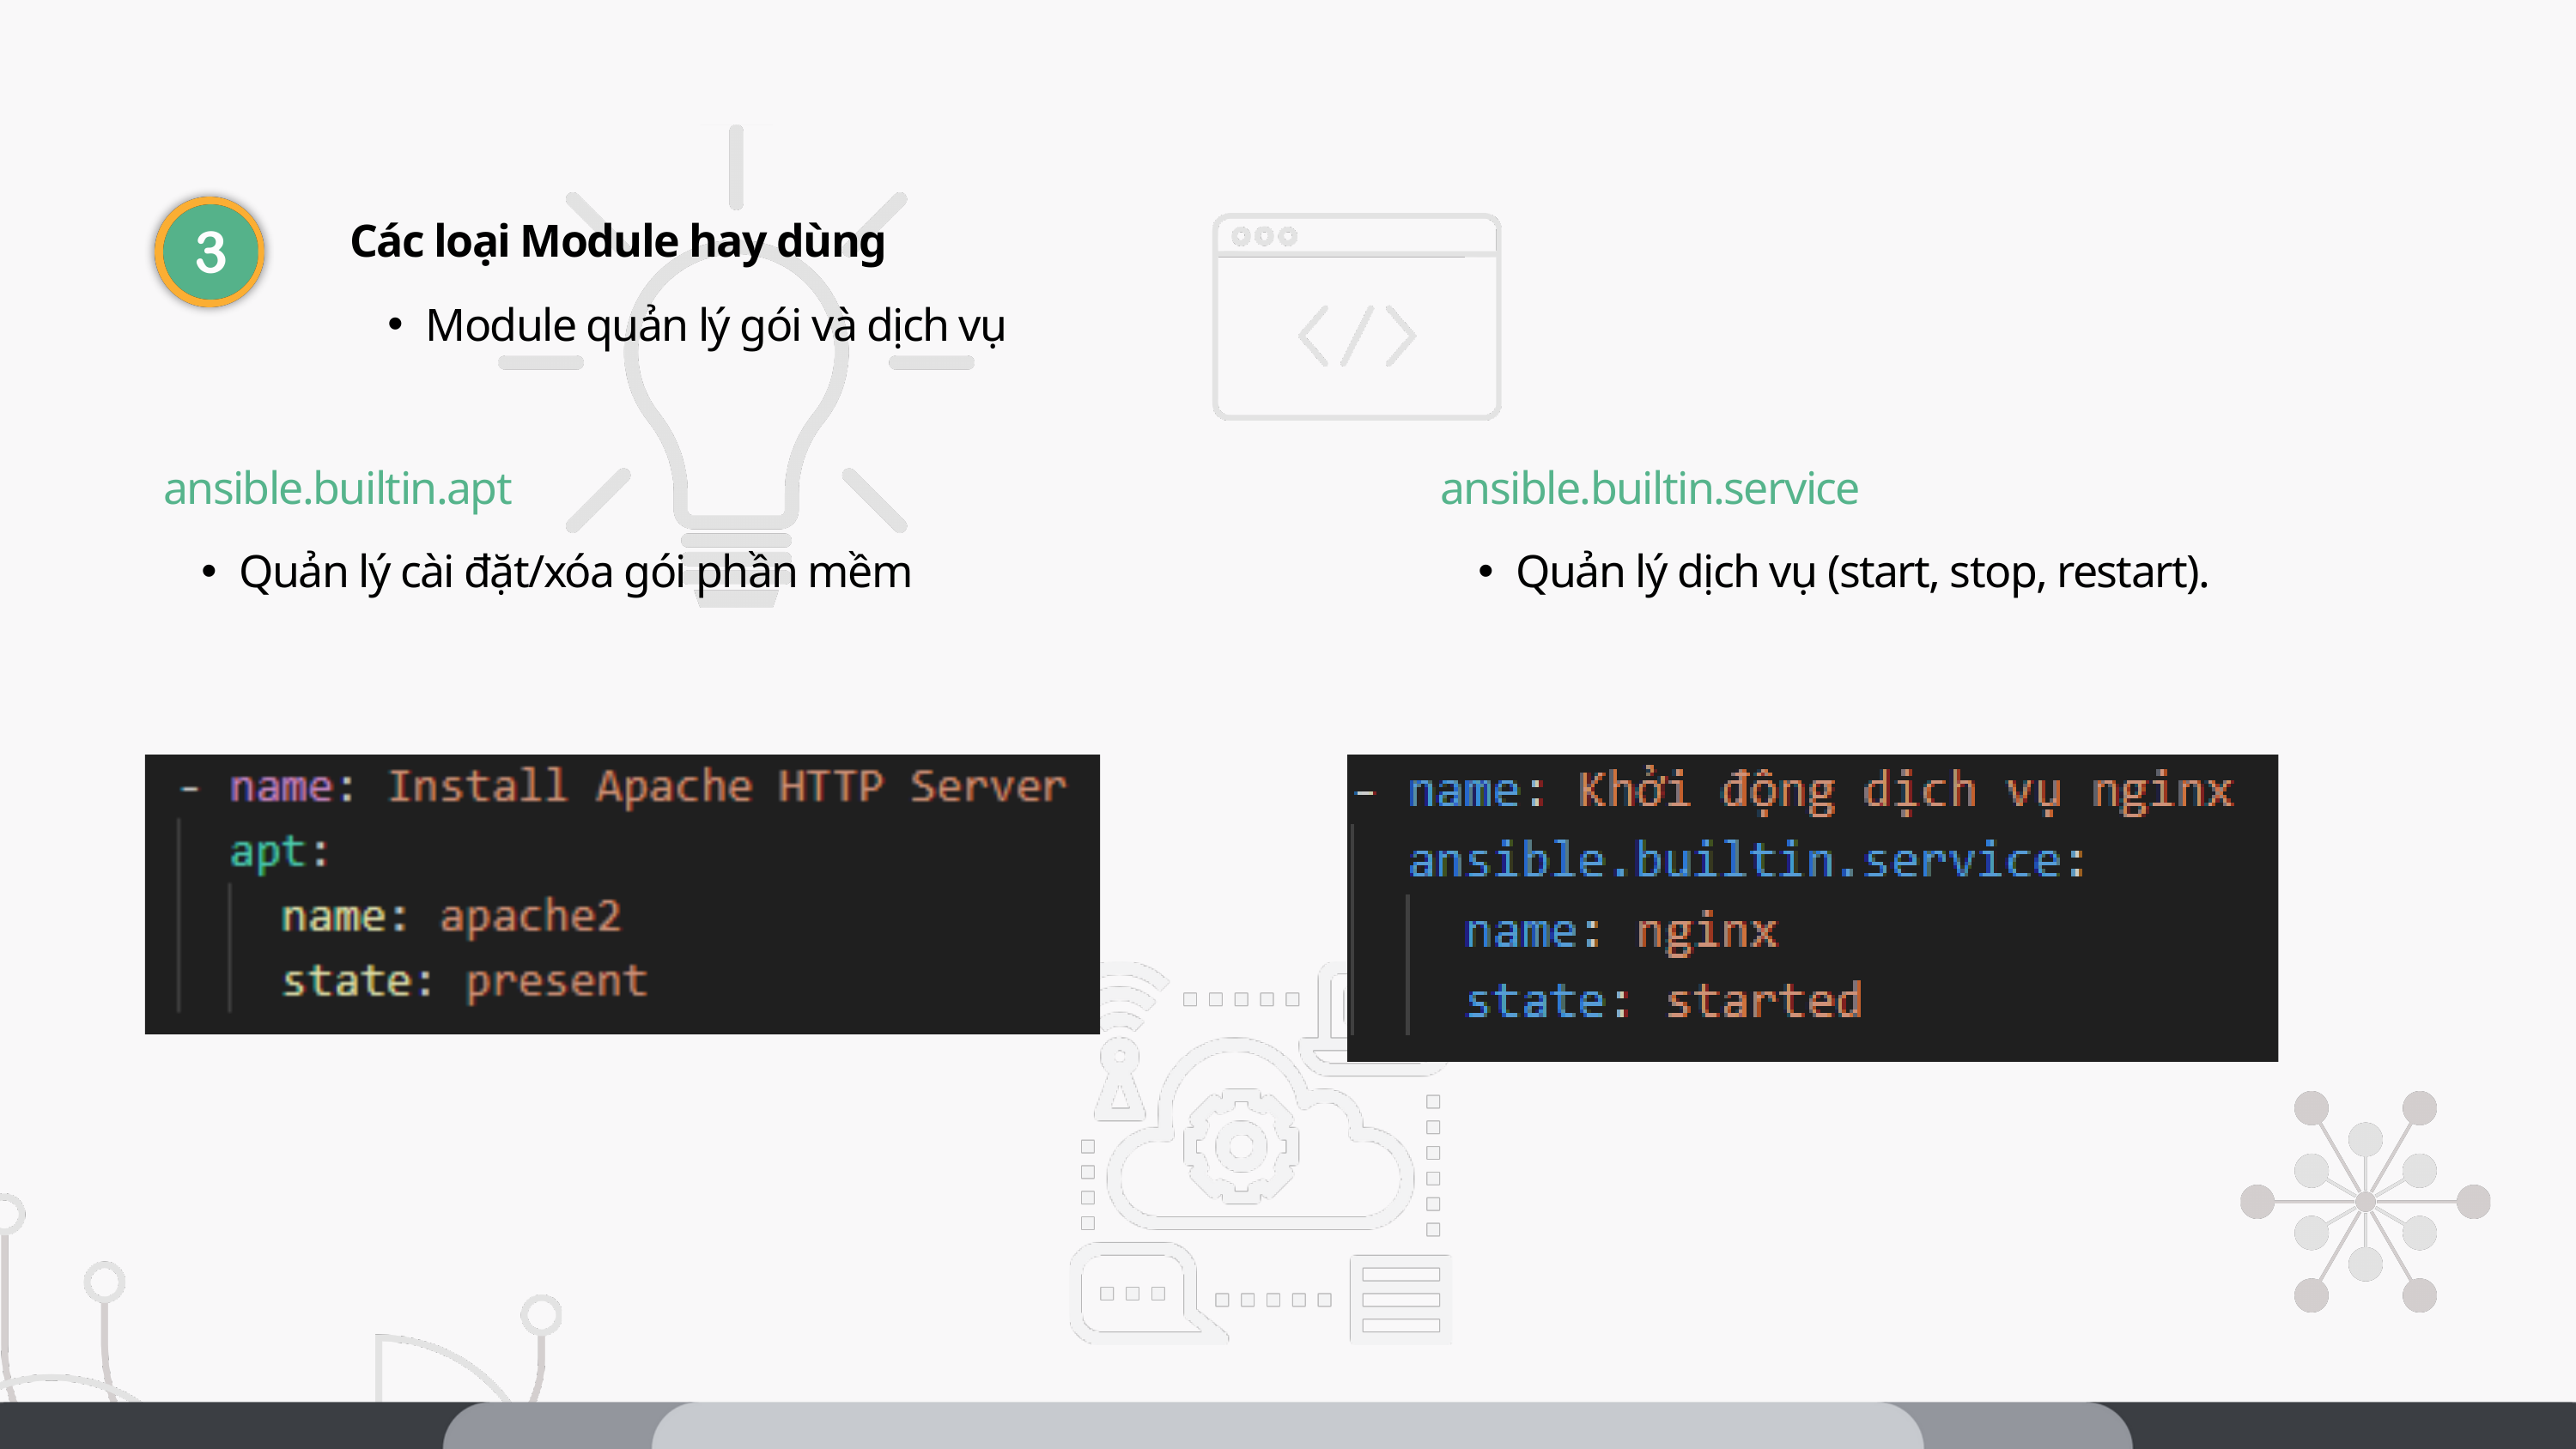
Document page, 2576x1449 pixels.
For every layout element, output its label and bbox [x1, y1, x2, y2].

text_box [0, 124, 2491, 1449]
text_box [2494, 1389, 2576, 1449]
